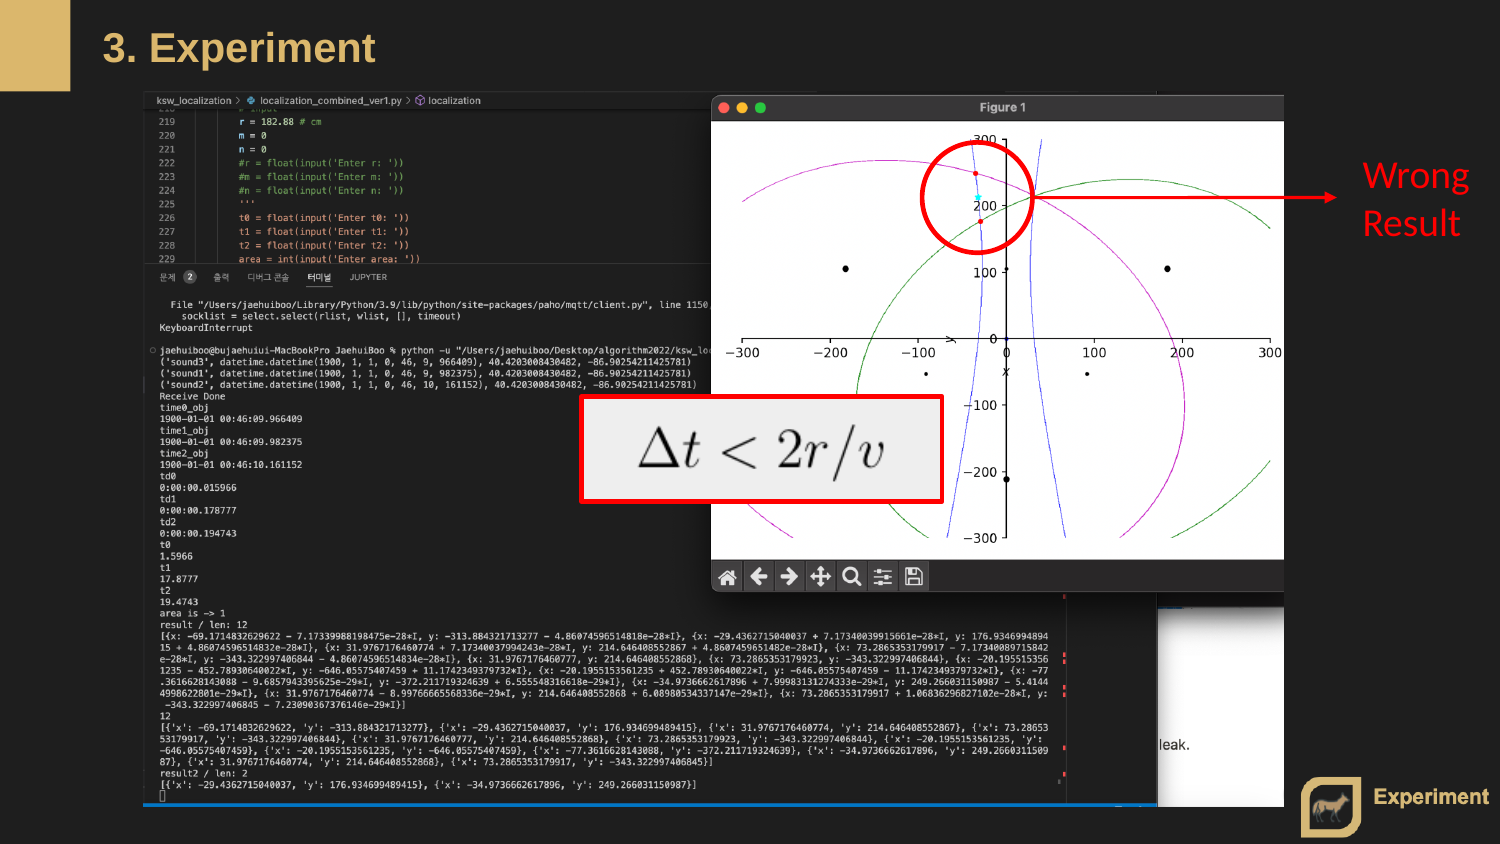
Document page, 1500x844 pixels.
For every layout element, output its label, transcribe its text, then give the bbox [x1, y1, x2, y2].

text_box [0, 0, 71, 92]
text_box 3. Experiment [87, 12, 718, 78]
text_box Wrong Result [1347, 134, 1489, 260]
picture [143, 91, 1284, 807]
picture [1291, 769, 1500, 844]
